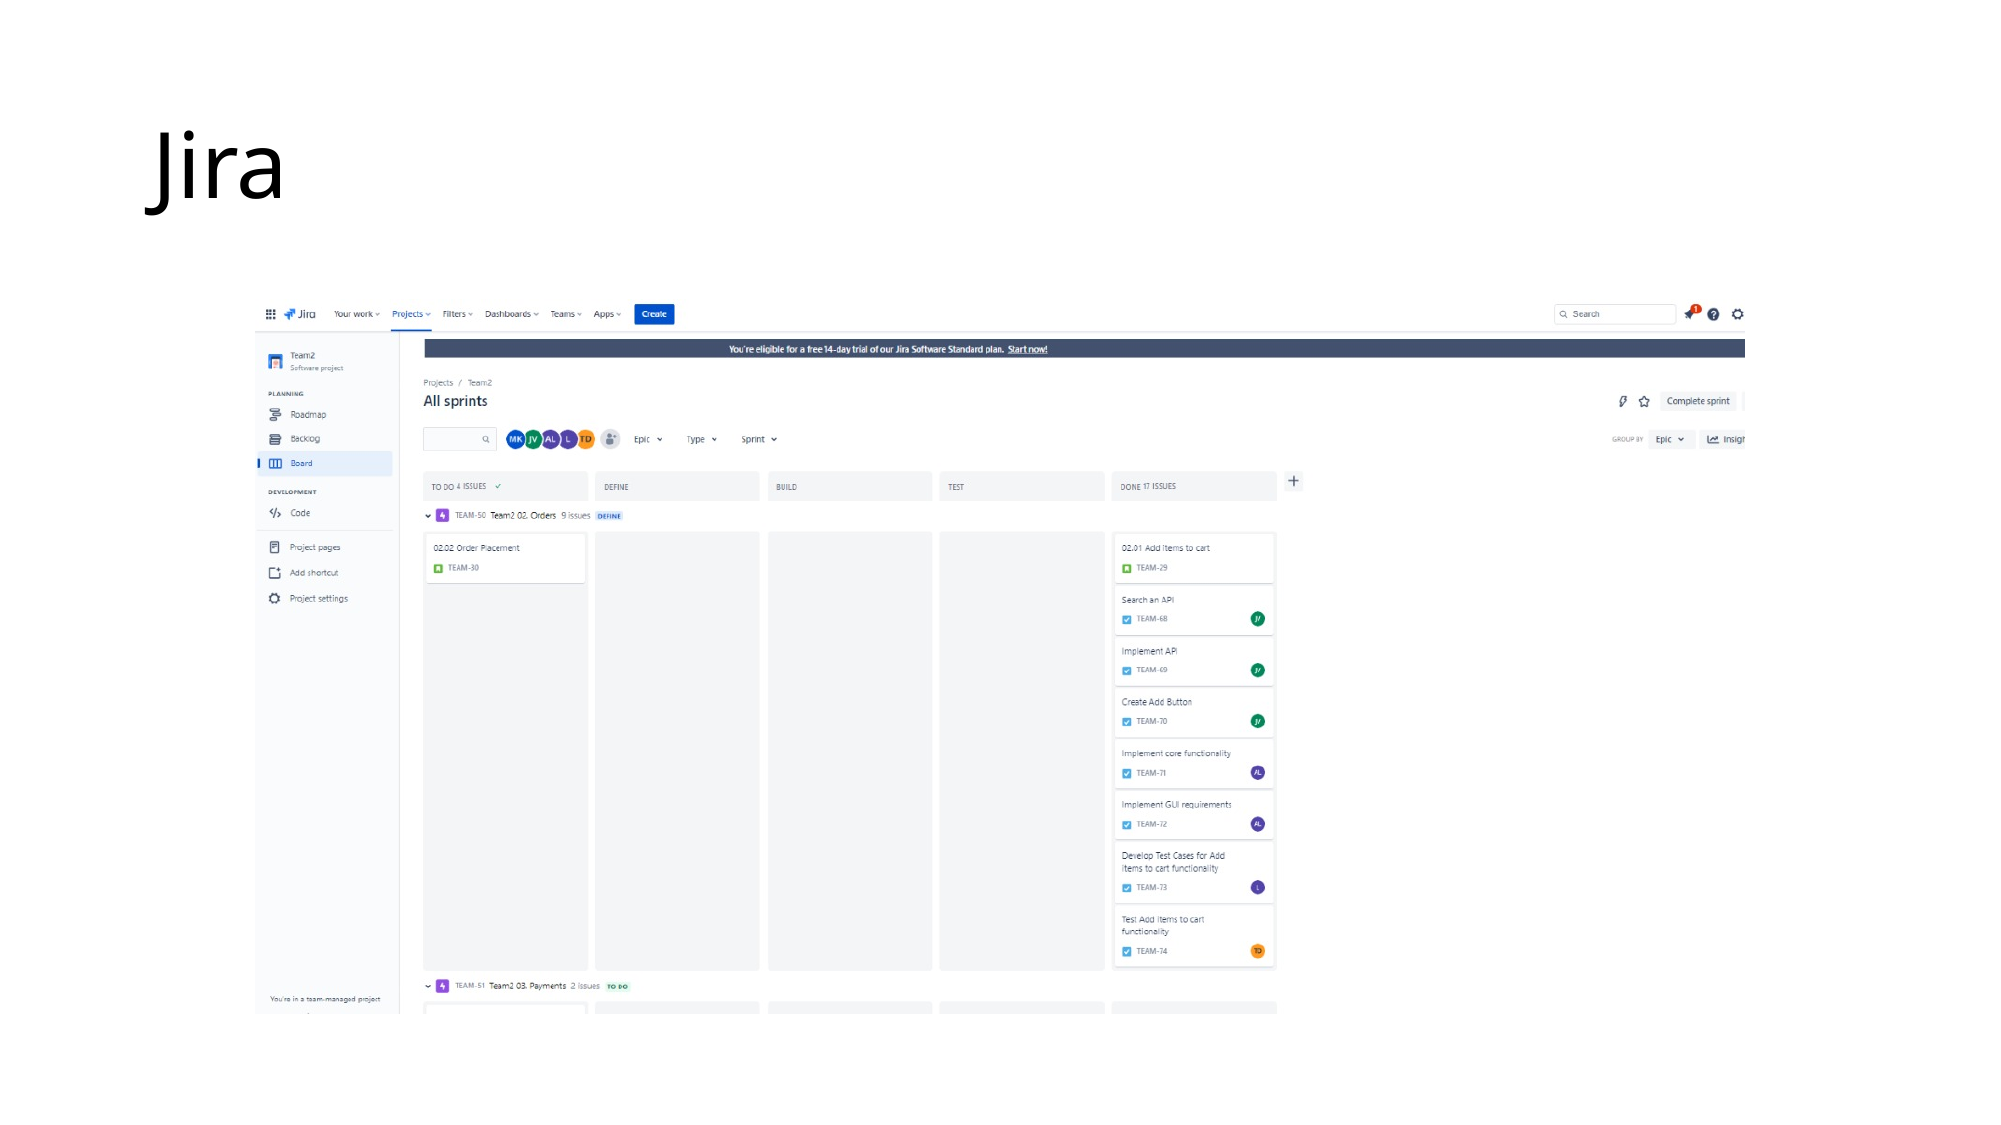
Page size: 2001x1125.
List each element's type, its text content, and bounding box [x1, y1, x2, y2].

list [255, 299, 1745, 1014]
title Jira [137, 59, 1863, 278]
